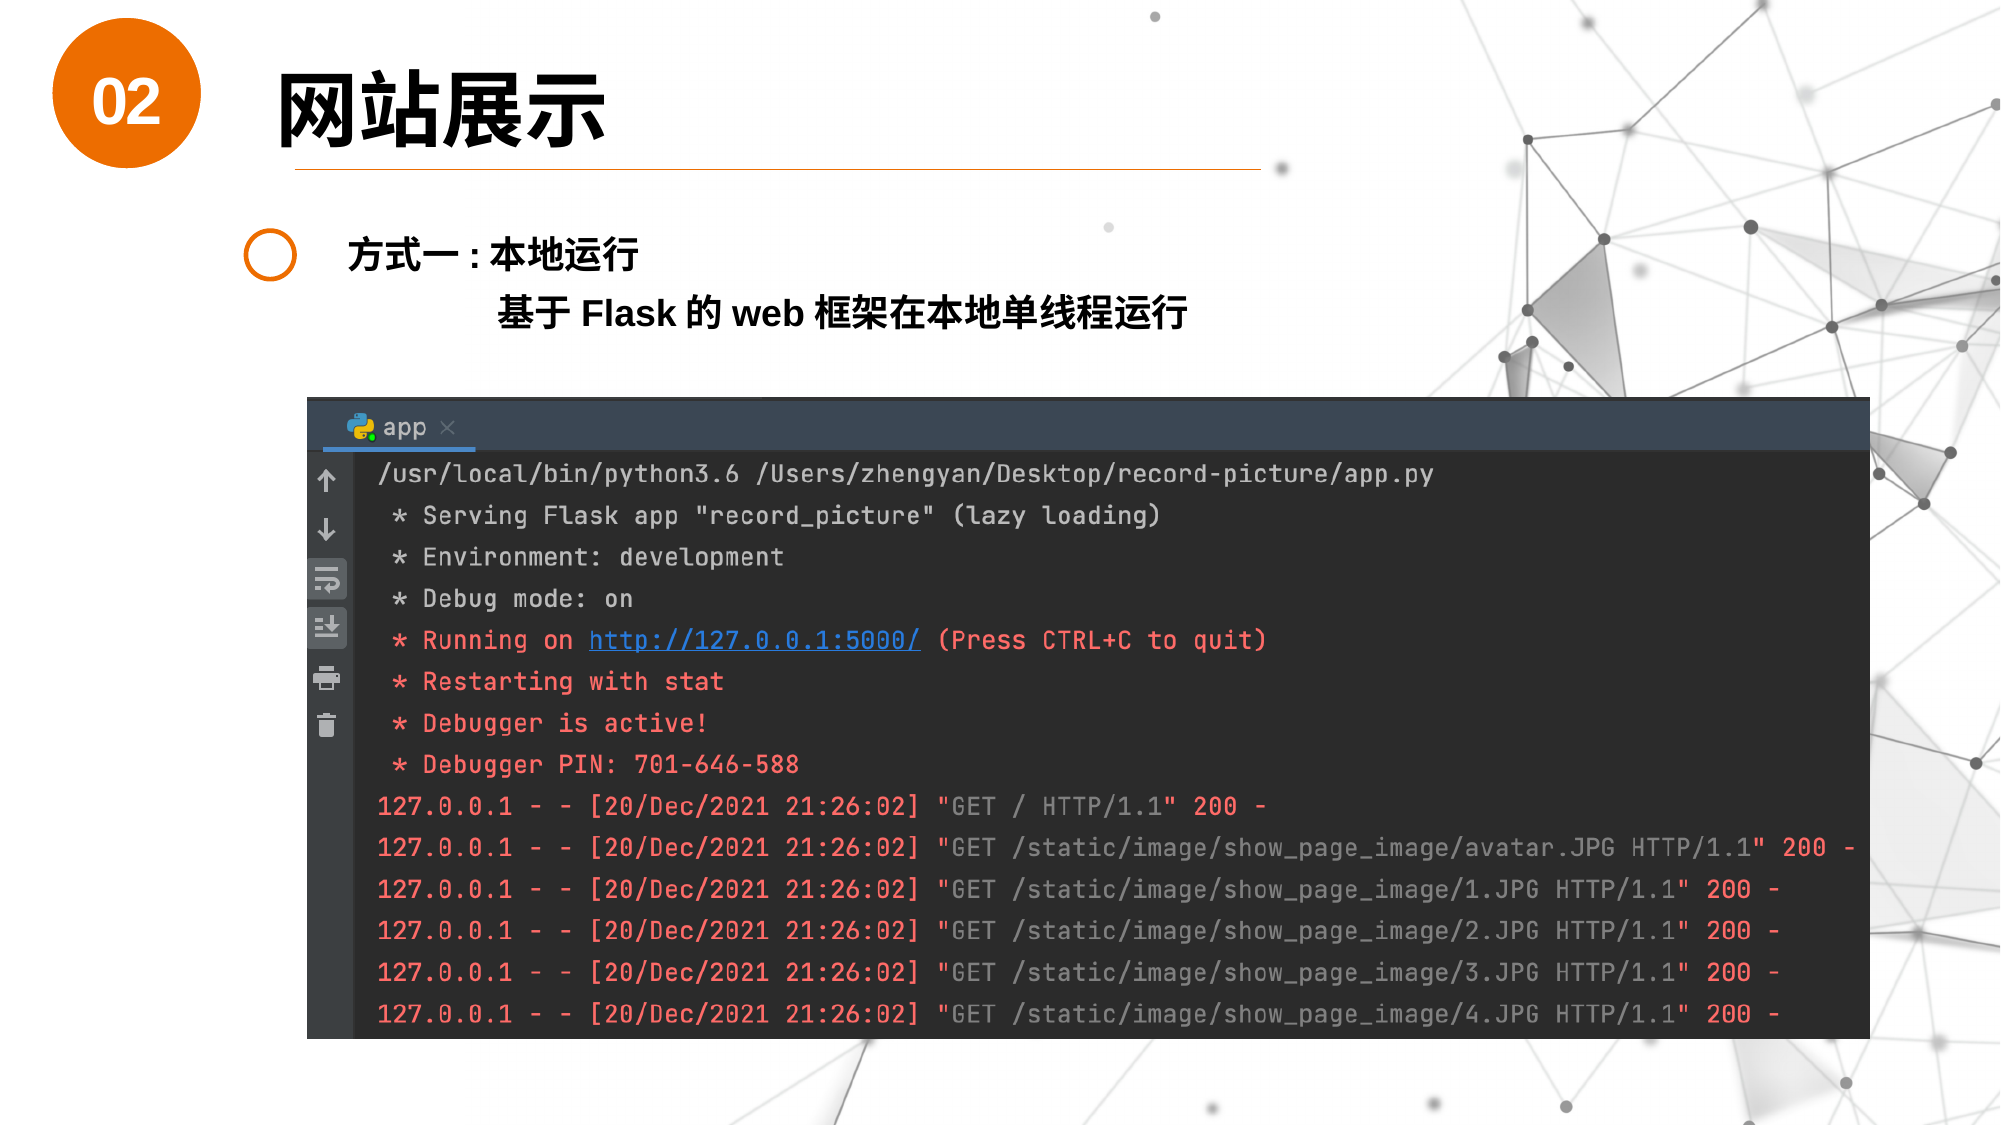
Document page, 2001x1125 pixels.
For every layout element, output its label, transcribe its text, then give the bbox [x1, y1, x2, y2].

text_box 网站展示 [260, 19, 1227, 165]
picture [307, 0, 2001, 1125]
text_box 方式一:本地运行 基于Flask的web框架在本地单线程运行 [332, 210, 1313, 342]
text_box 02 [76, 26, 177, 145]
text_box [244, 229, 296, 281]
text_box [50, 35, 204, 171]
text_box [88, 15, 165, 26]
